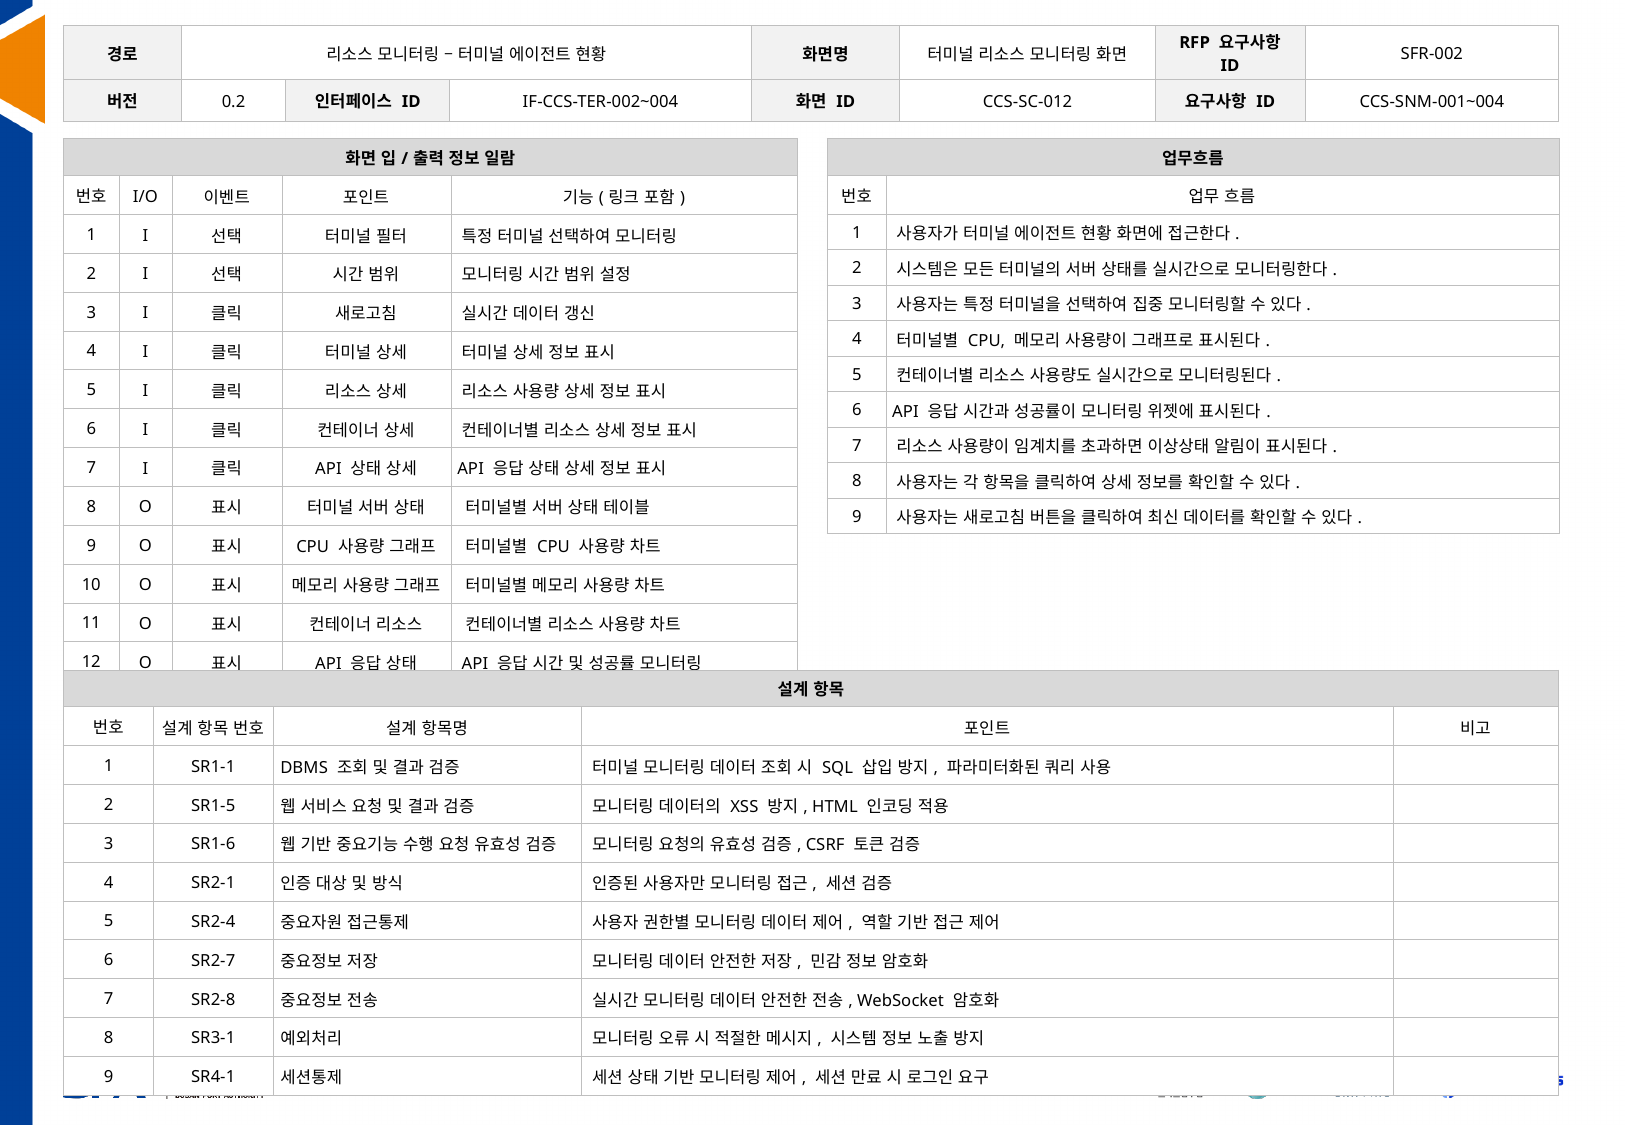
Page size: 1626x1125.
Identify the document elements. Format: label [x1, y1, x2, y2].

table_cell [182, 80, 285, 121]
table_cell [64, 409, 119, 447]
table_cell [173, 176, 282, 214]
table_cell [887, 215, 1559, 249]
table_cell [452, 176, 797, 214]
table_cell [173, 604, 282, 641]
table_cell [828, 428, 886, 462]
table_cell [274, 785, 581, 823]
table_cell [120, 370, 172, 408]
table_cell [64, 824, 153, 862]
table_cell [828, 463, 886, 498]
table_cell [64, 940, 153, 978]
table_cell [64, 785, 153, 823]
table_cell [1394, 863, 1558, 901]
table_cell [828, 357, 886, 391]
table_cell [283, 409, 451, 447]
table_cell [120, 254, 172, 292]
table_cell [154, 1018, 273, 1056]
table_cell [283, 526, 451, 564]
table_cell [173, 448, 282, 486]
table_cell [582, 979, 1393, 1017]
table_cell [64, 448, 119, 486]
table_cell [274, 824, 581, 862]
table_cell [887, 357, 1559, 391]
table_cell [64, 979, 153, 1017]
table_cell [120, 526, 172, 564]
table_cell [274, 707, 581, 745]
table_cell [120, 565, 172, 603]
table_cell [1394, 746, 1558, 784]
table_cell [283, 293, 451, 331]
table_cell [828, 176, 886, 214]
table_cell [154, 824, 273, 862]
table_cell [64, 1018, 153, 1056]
table_cell [64, 707, 153, 745]
table_cell [887, 392, 1559, 427]
table_cell [582, 902, 1393, 939]
table_cell [64, 487, 119, 525]
table_cell [582, 785, 1393, 823]
table_header [64, 139, 797, 175]
table_cell [120, 332, 172, 369]
table_cell [173, 409, 282, 447]
table_cell [452, 642, 797, 670]
table_cell [887, 428, 1559, 462]
table_cell [173, 215, 282, 253]
table_cell [887, 250, 1559, 285]
table_cell [452, 332, 797, 369]
table_header [1156, 26, 1305, 79]
table_cell [887, 286, 1559, 320]
table_cell [154, 1057, 273, 1095]
table_cell [64, 254, 119, 292]
table_cell [64, 565, 119, 603]
table_cell [828, 499, 886, 533]
table_header [182, 26, 751, 79]
table_cell [64, 746, 153, 784]
table_cell [64, 1057, 153, 1095]
table_cell [900, 80, 1155, 121]
table_cell [286, 80, 449, 121]
table_cell [283, 604, 451, 641]
table_cell [1306, 80, 1558, 121]
table_cell [120, 448, 172, 486]
table_cell [1394, 1057, 1558, 1095]
table_cell [283, 448, 451, 486]
table_cell [828, 321, 886, 356]
table_cell [283, 642, 451, 670]
table_cell [582, 824, 1393, 862]
table_cell [64, 863, 153, 901]
table_cell [64, 604, 119, 641]
table_cell [828, 392, 886, 427]
table_cell [887, 321, 1559, 356]
table_cell [452, 293, 797, 331]
table_cell [154, 902, 273, 939]
table_header [900, 26, 1155, 79]
table_cell [120, 487, 172, 525]
table_cell [283, 487, 451, 525]
table_cell [64, 215, 119, 253]
table_cell [283, 215, 451, 253]
table_cell [582, 746, 1393, 784]
table_cell [173, 487, 282, 525]
table_cell [120, 176, 172, 214]
table_cell [64, 370, 119, 408]
table_cell [120, 604, 172, 641]
table_cell [173, 565, 282, 603]
table_header [828, 139, 1559, 175]
table_cell [582, 1057, 1393, 1095]
table_cell [274, 1018, 581, 1056]
table_cell [582, 863, 1393, 901]
table_cell [1394, 979, 1558, 1017]
table_cell [887, 176, 1559, 214]
table_cell [154, 863, 273, 901]
table_cell [283, 370, 451, 408]
table_cell [1394, 1018, 1558, 1056]
table_cell [1394, 902, 1558, 939]
table_cell [64, 332, 119, 369]
table_cell [173, 293, 282, 331]
table_cell [120, 409, 172, 447]
table_cell [120, 293, 172, 331]
table_cell [274, 863, 581, 901]
table_cell [283, 254, 451, 292]
table_cell [173, 642, 282, 670]
table_cell [582, 940, 1393, 978]
table_cell [452, 370, 797, 408]
table_cell [452, 448, 797, 486]
table_cell [274, 940, 581, 978]
table_cell [173, 254, 282, 292]
table_cell [1394, 940, 1558, 978]
table_header [64, 671, 1558, 706]
table_cell [582, 707, 1393, 745]
table_cell [452, 409, 797, 447]
table_cell [1394, 824, 1558, 862]
table_cell [173, 370, 282, 408]
table_cell [283, 176, 451, 214]
table_cell [887, 499, 1559, 533]
table_cell [828, 286, 886, 320]
table_cell [154, 940, 273, 978]
table_cell [283, 565, 451, 603]
table_cell [452, 565, 797, 603]
table_cell [450, 80, 751, 121]
table_cell [64, 176, 119, 214]
table_header [64, 26, 181, 79]
table_cell [154, 707, 273, 745]
table_cell [64, 642, 119, 670]
table_cell [1156, 80, 1305, 121]
table_cell [452, 487, 797, 525]
table_cell [64, 526, 119, 564]
table_cell [154, 785, 273, 823]
table_cell [1394, 785, 1558, 823]
table_header [752, 26, 899, 79]
table_cell [173, 526, 282, 564]
table_cell [154, 979, 273, 1017]
table_cell [752, 80, 899, 121]
table_cell [1394, 707, 1558, 745]
table_cell [828, 215, 886, 249]
table_cell [452, 526, 797, 564]
table_cell [120, 215, 172, 253]
table_cell [274, 902, 581, 939]
table_cell [120, 642, 172, 670]
table_cell [173, 332, 282, 369]
table_cell [154, 746, 273, 784]
table_cell [887, 463, 1559, 498]
table_cell [274, 1057, 581, 1095]
table_cell [452, 215, 797, 253]
table_cell [64, 80, 181, 121]
picture [0, 0, 1626, 1125]
table_cell [64, 902, 153, 939]
table_cell [283, 332, 451, 369]
table_cell [274, 746, 581, 784]
table_cell [828, 250, 886, 285]
table_cell [452, 254, 797, 292]
table_cell [582, 1018, 1393, 1056]
table_header [1306, 26, 1558, 79]
table_cell [64, 293, 119, 331]
table_cell [274, 979, 581, 1017]
table_cell [452, 604, 797, 641]
